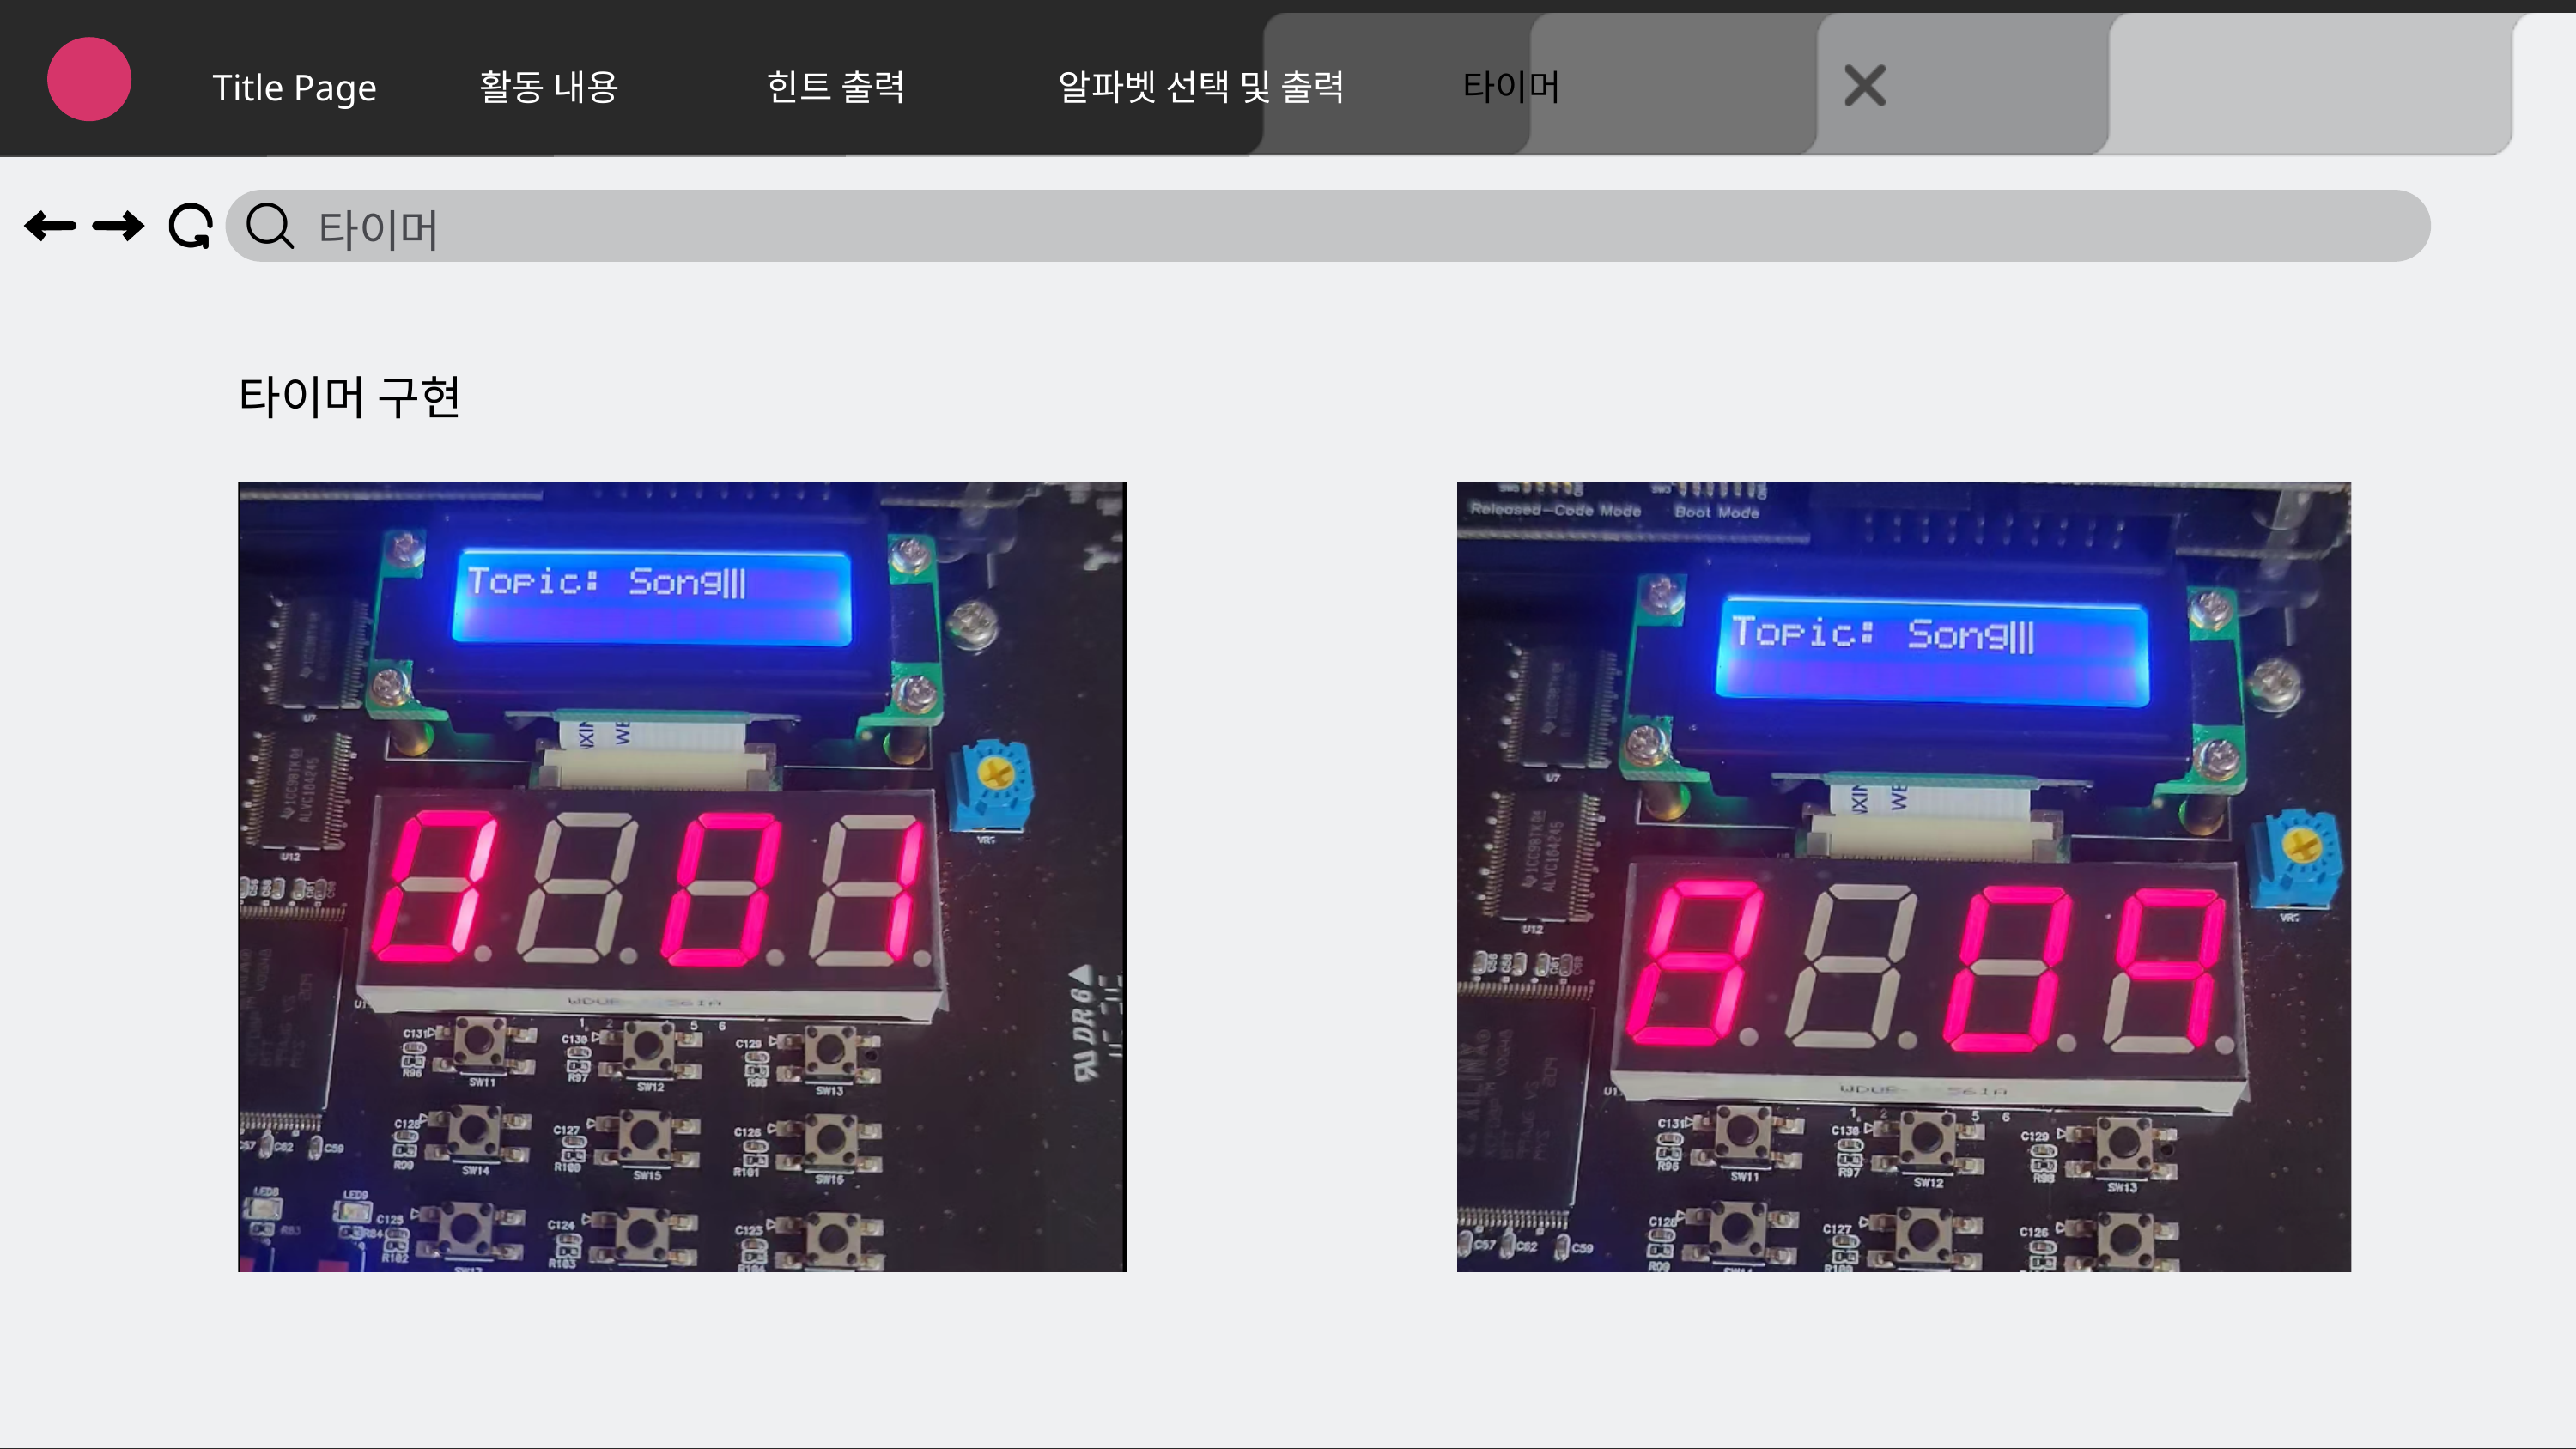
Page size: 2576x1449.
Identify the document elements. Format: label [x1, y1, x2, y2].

text_box [0, 13, 2576, 1449]
